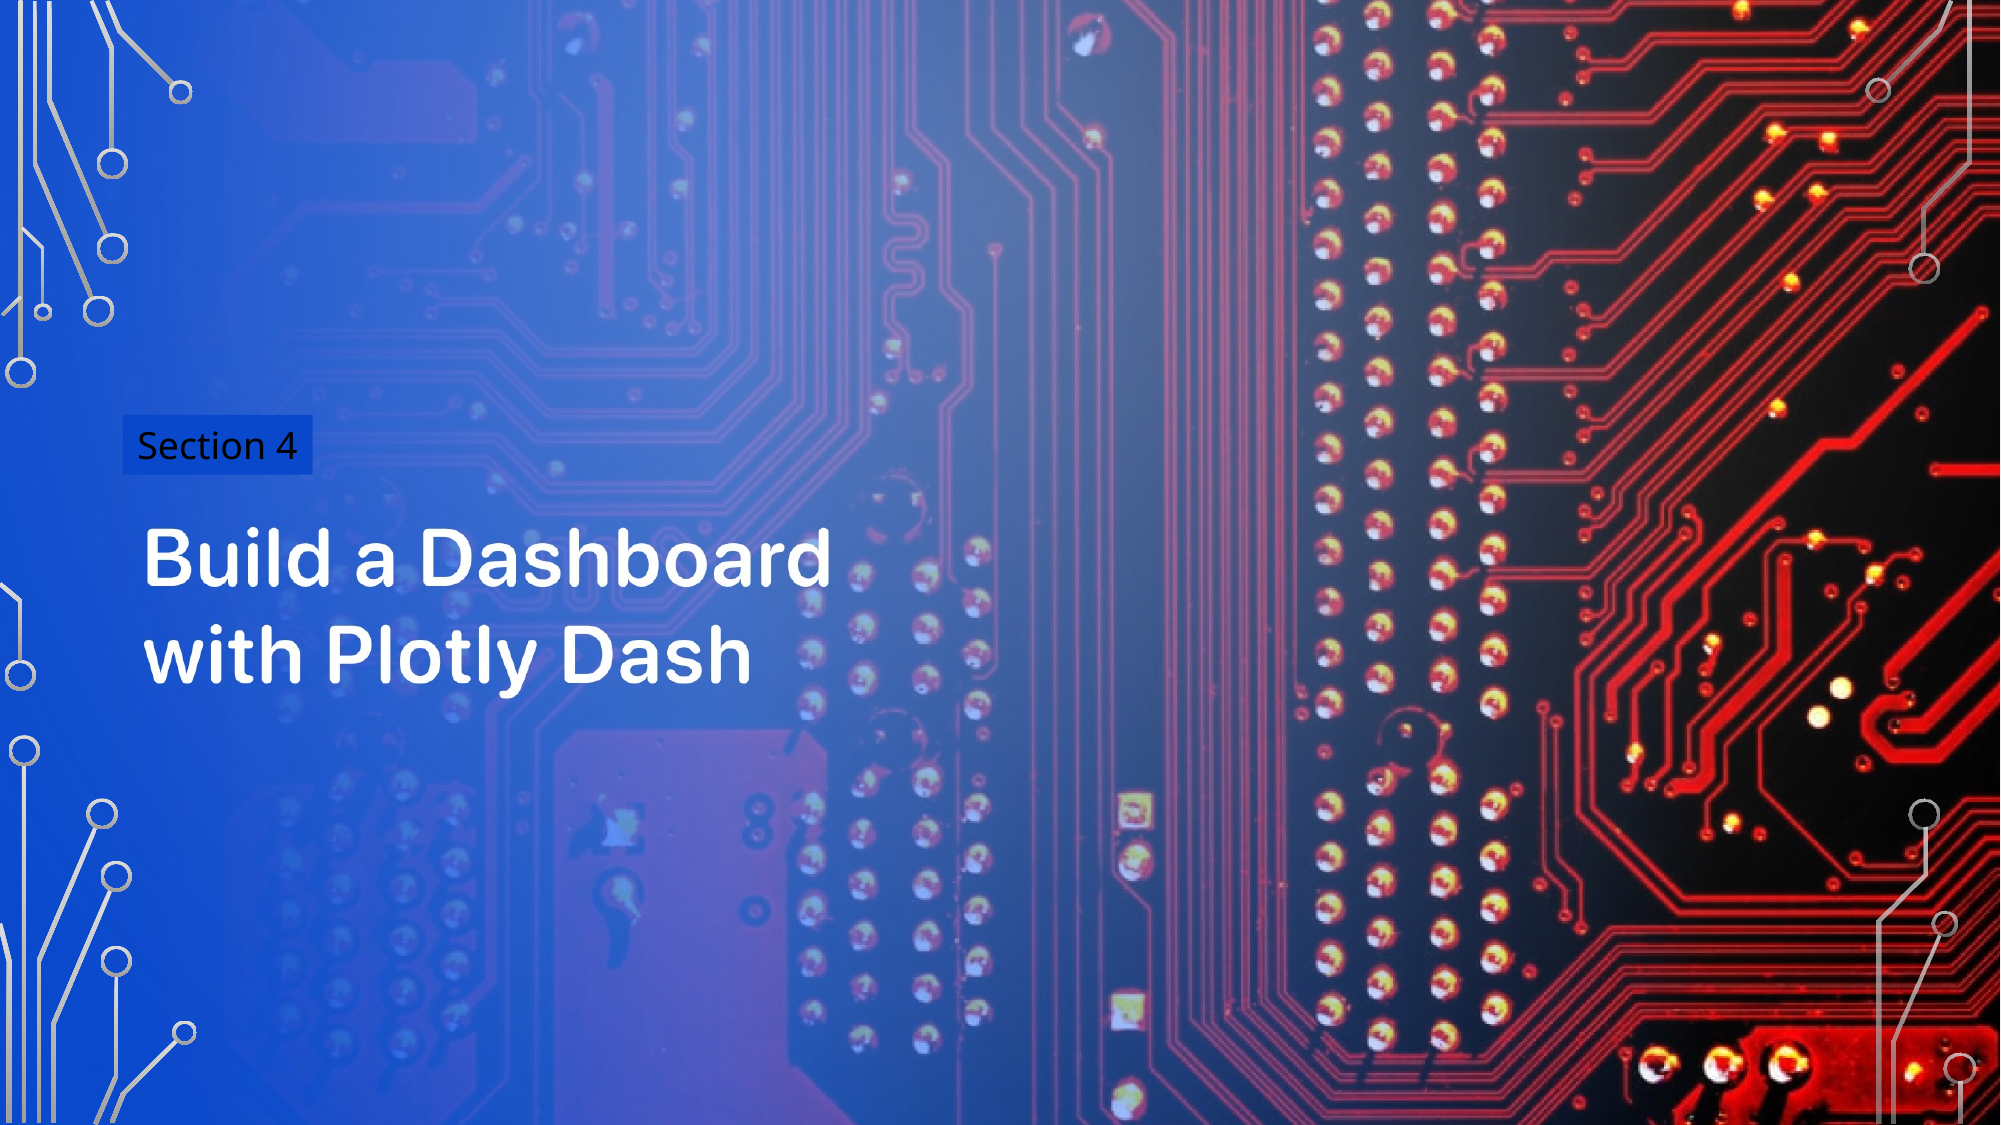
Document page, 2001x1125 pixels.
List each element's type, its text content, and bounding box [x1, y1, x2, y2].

picture [1912, 256, 1937, 281]
picture [172, 84, 189, 101]
picture [100, 152, 124, 176]
picture [0, 0, 2001, 1125]
text_box Section 4 [122, 414, 313, 475]
picture [8, 663, 32, 687]
picture [104, 949, 128, 973]
picture [1869, 81, 1888, 100]
